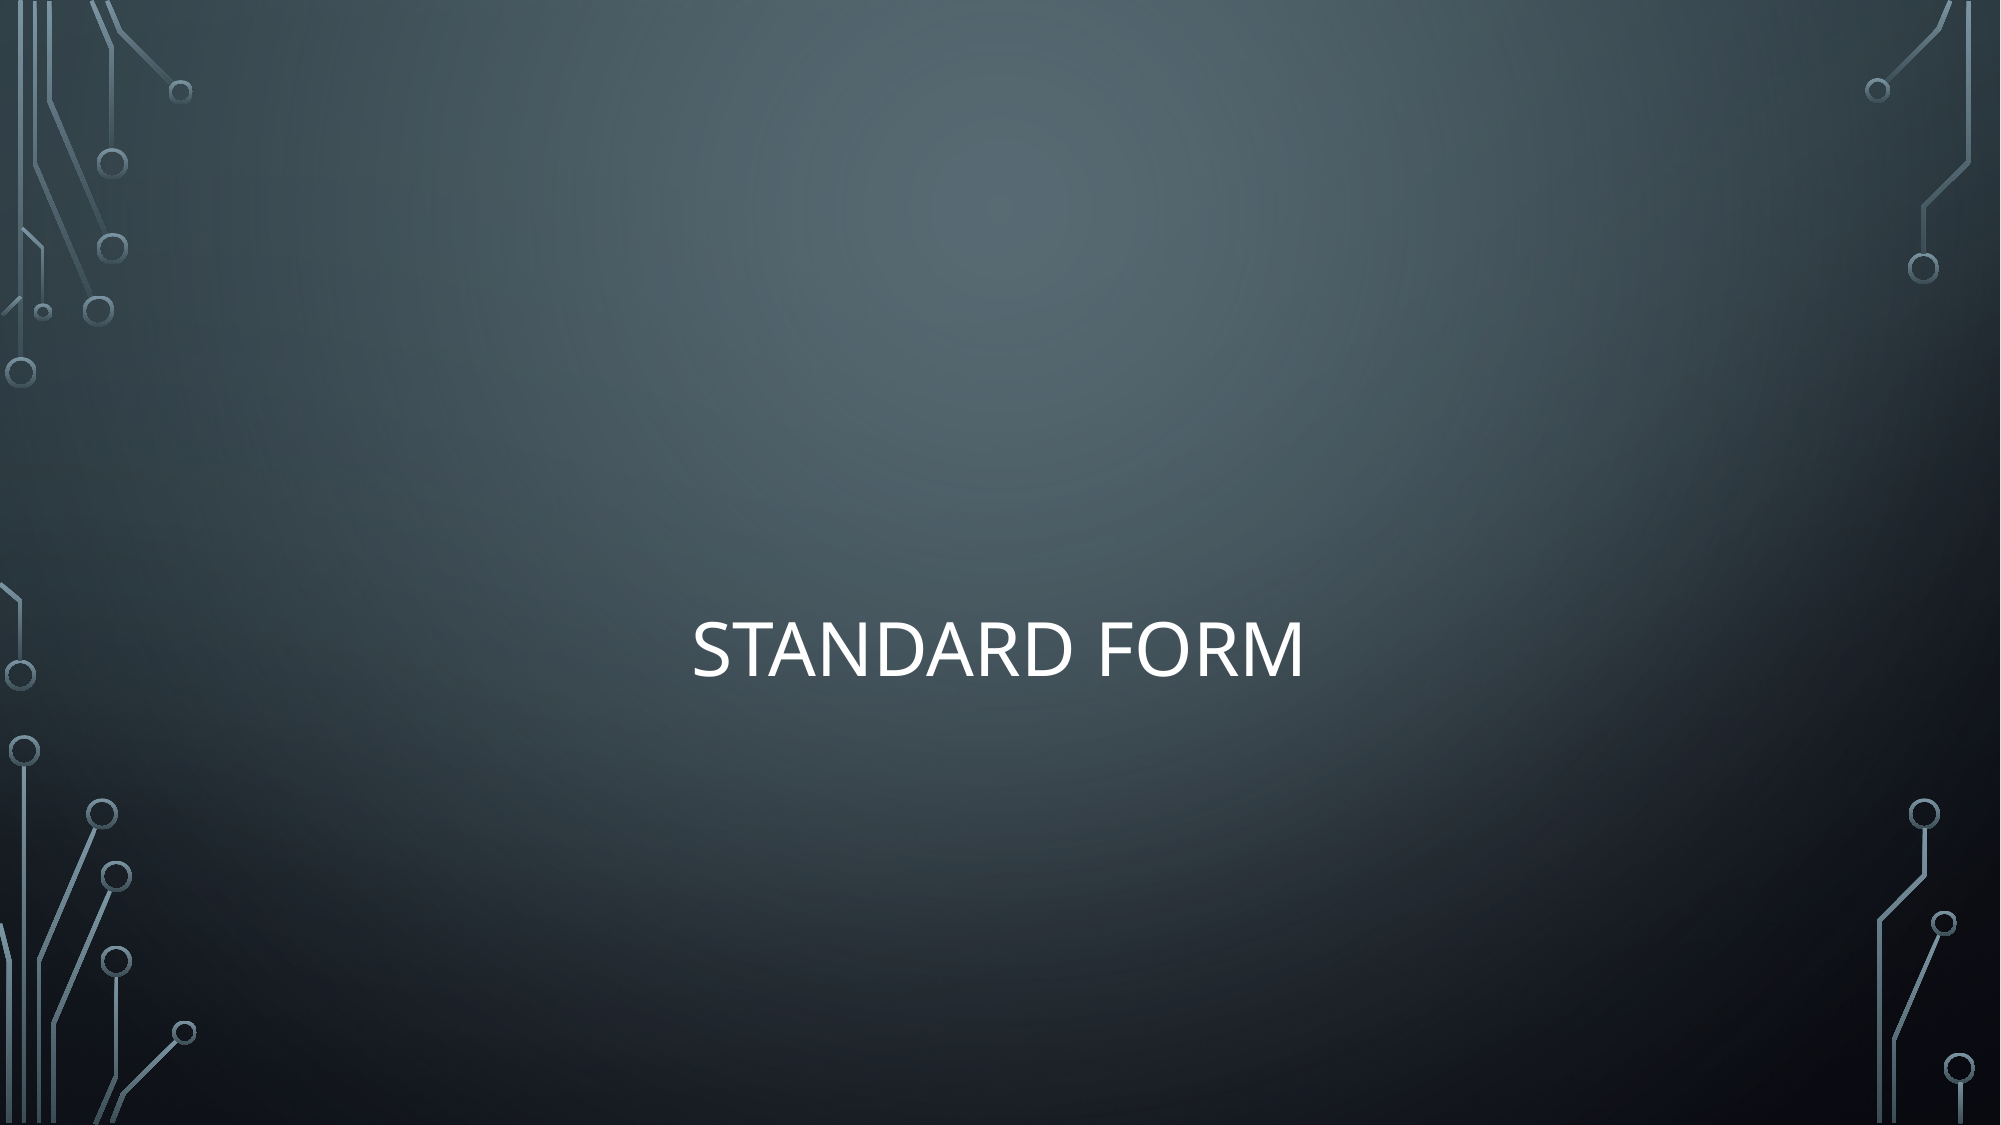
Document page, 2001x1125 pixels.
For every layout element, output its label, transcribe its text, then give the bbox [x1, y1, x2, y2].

title Standard Form [187, 232, 1813, 701]
